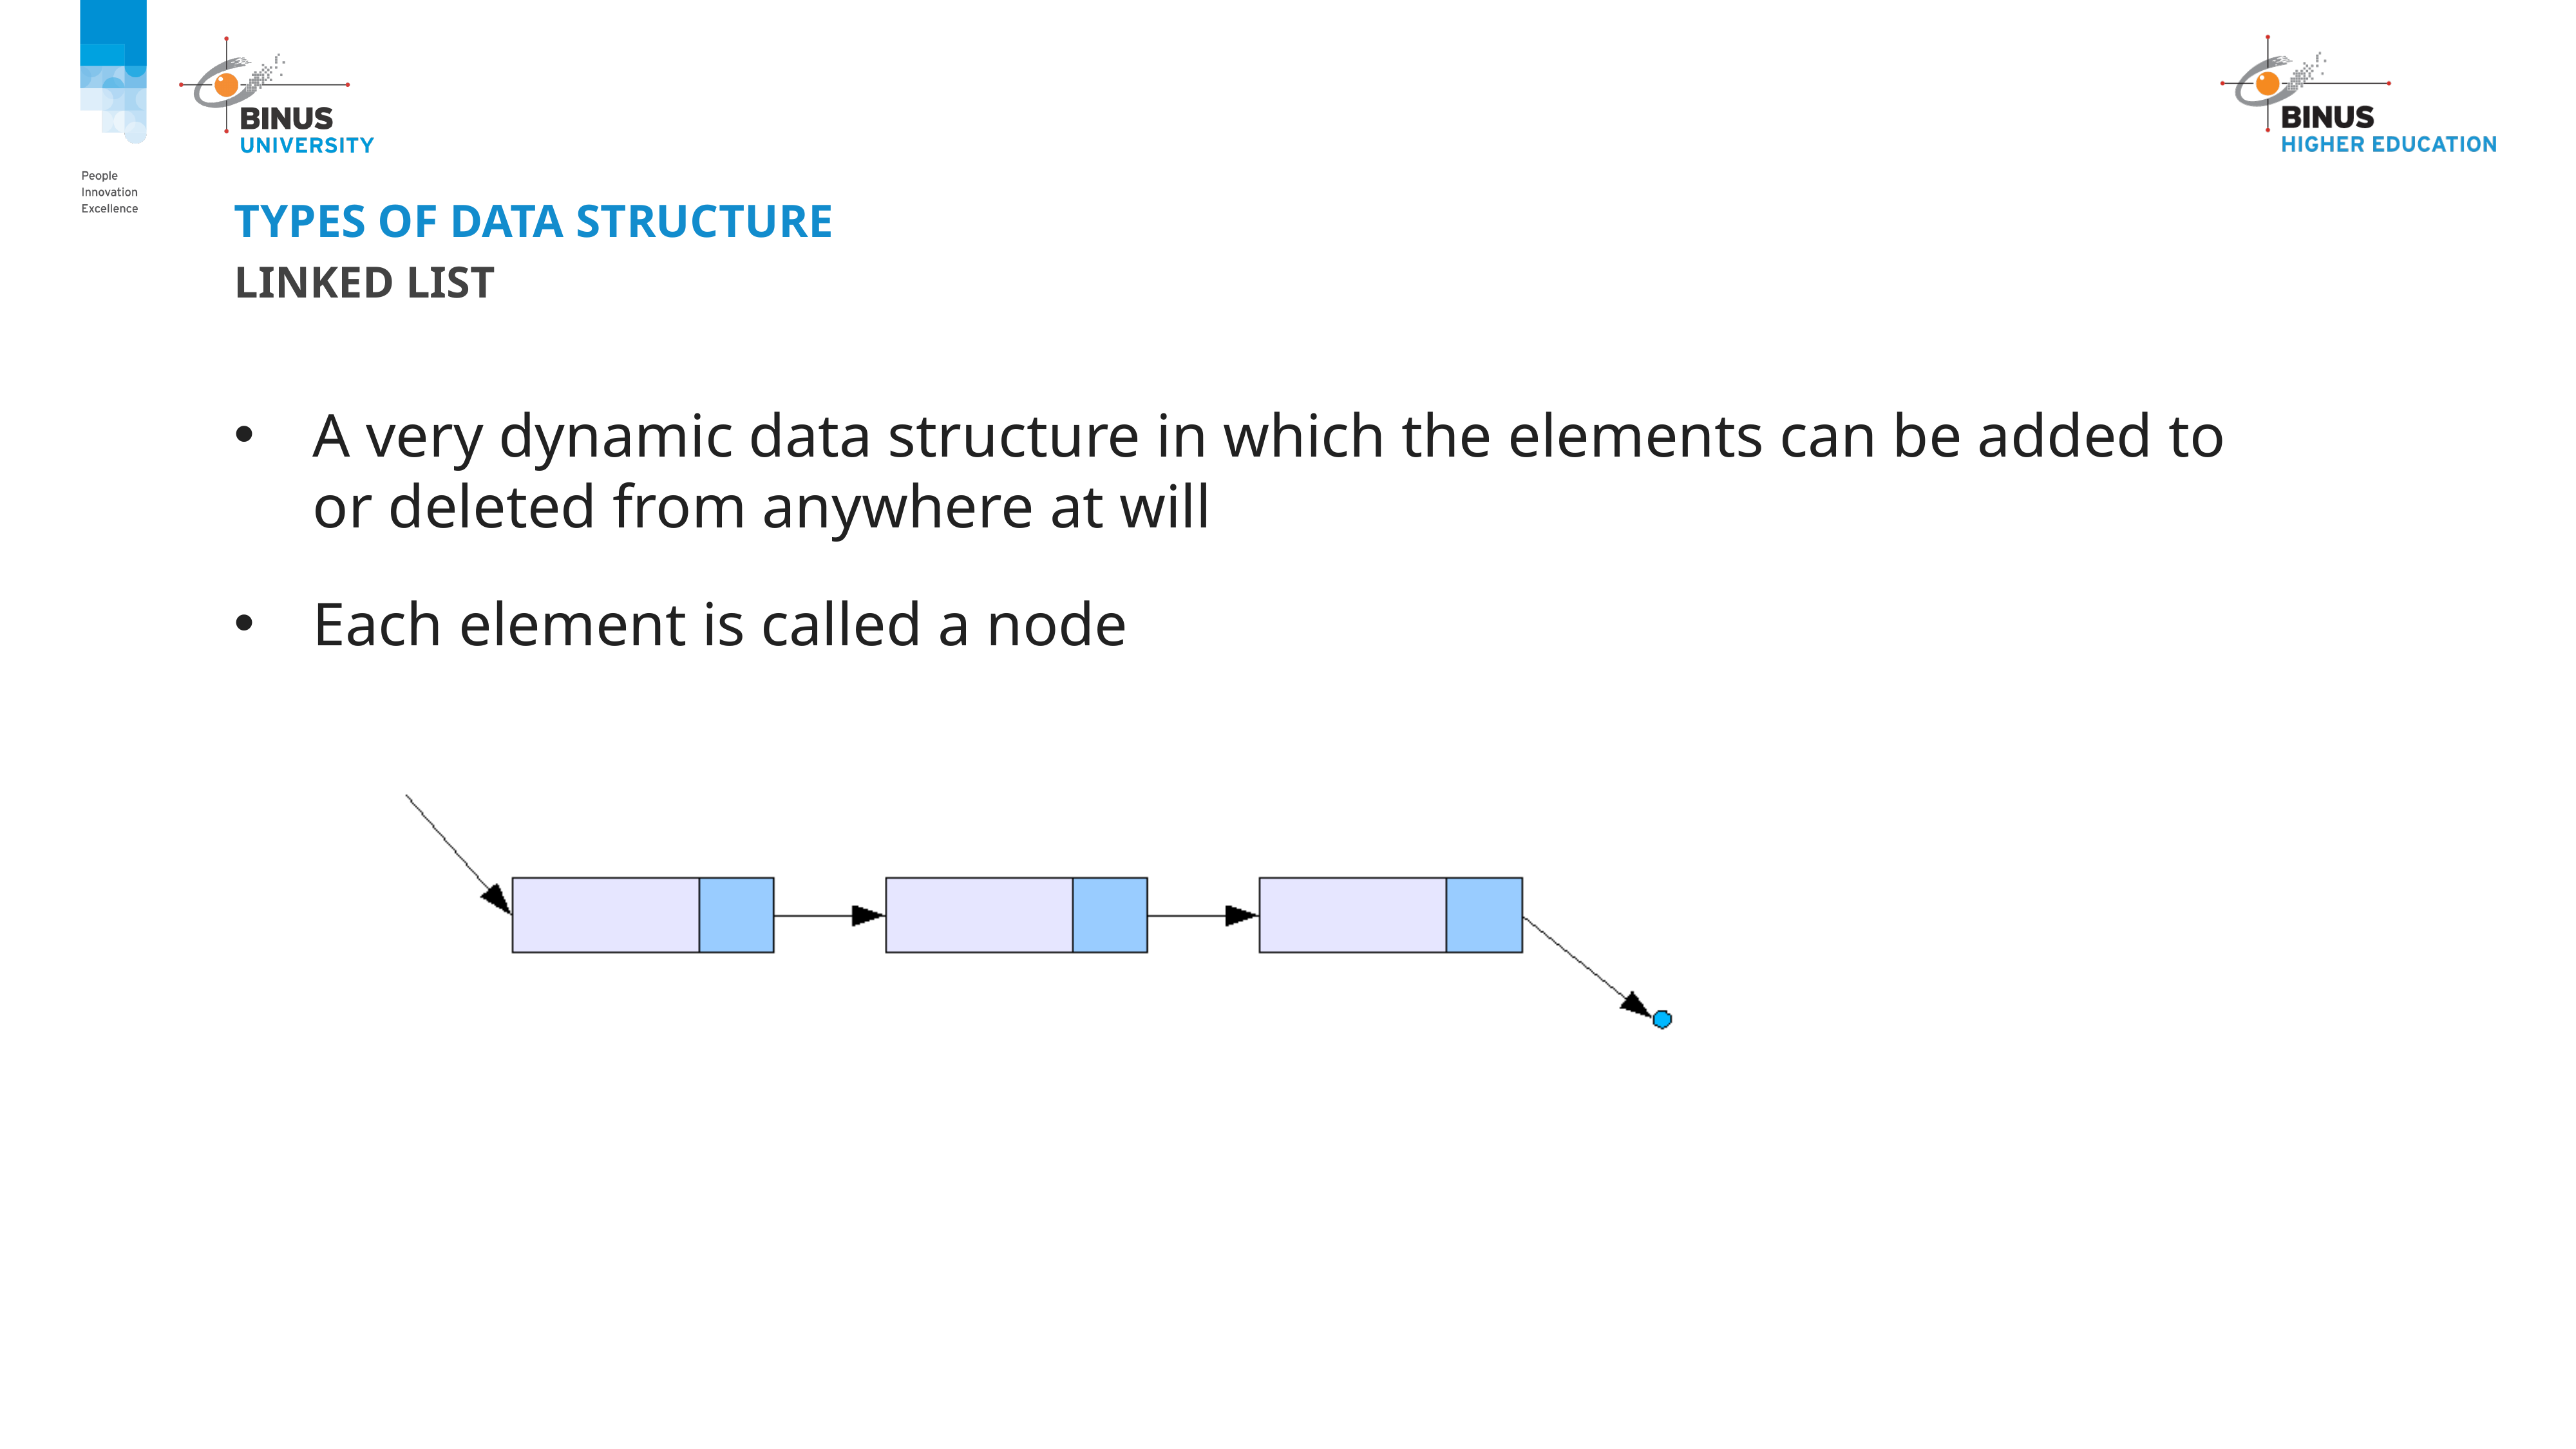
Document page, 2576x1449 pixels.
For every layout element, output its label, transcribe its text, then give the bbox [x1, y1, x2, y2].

picture [80, 66, 147, 144]
picture [307, 724, 1742, 1113]
list Linked list [228, 255, 1262, 341]
list A very dynamic data structure in which the elements can be added to or deleted from anywhere at will Each element is called a node [228, 392, 2269, 1252]
picture [174, 25, 374, 161]
title Types of Data structure [228, 197, 1784, 252]
picture [81, 146, 146, 213]
picture [2199, 0, 2496, 156]
